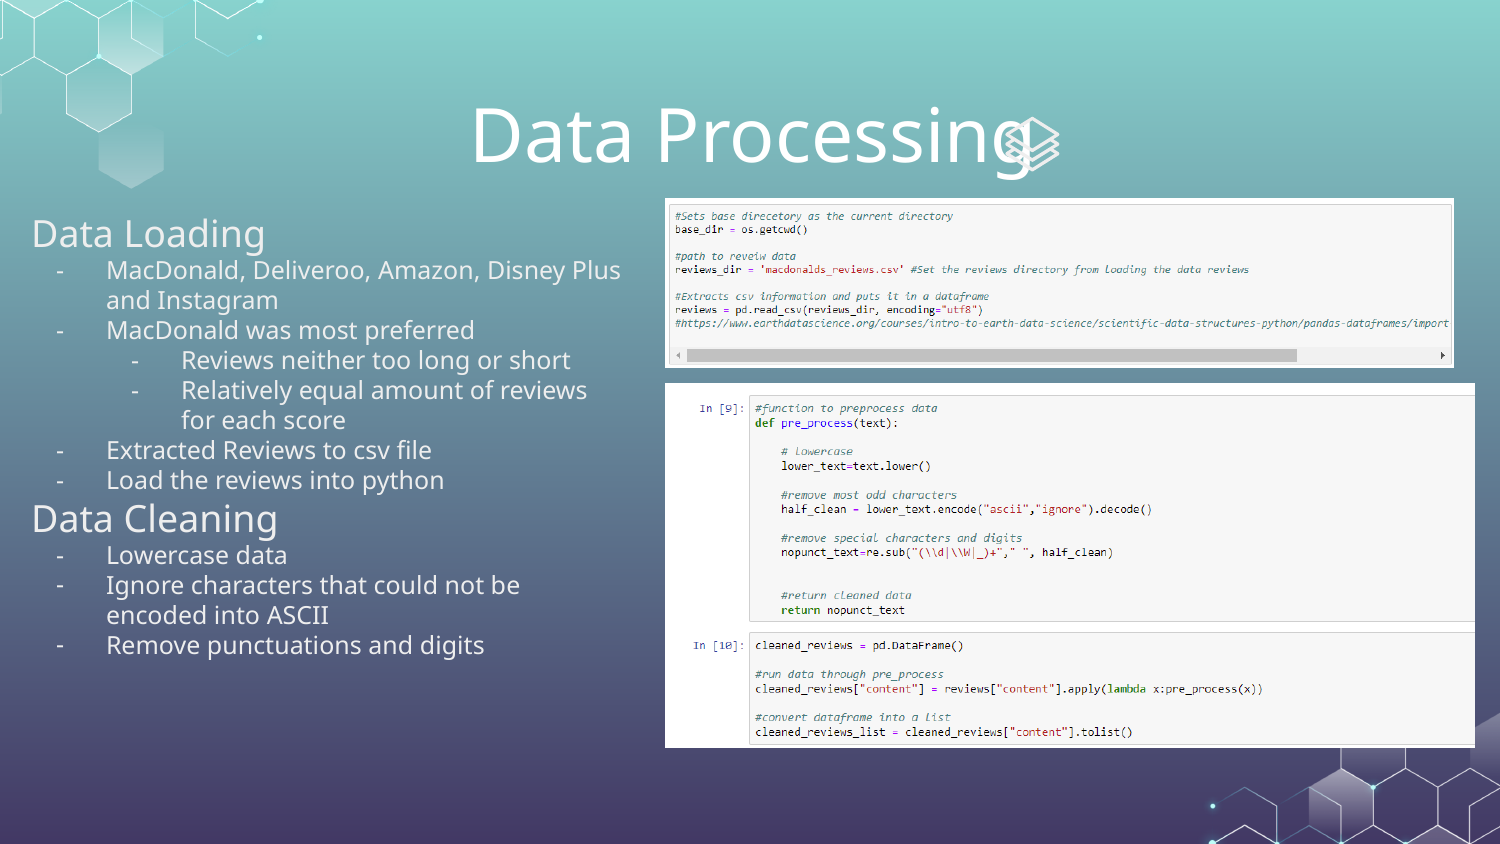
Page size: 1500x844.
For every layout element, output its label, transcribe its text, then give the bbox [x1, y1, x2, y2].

subtitle Data Loading MacDonald, Deliveroo, Amazon, Disney Plus and Instagram MacDonald was most preferred Reviews neither too long or short Relatively equal amount of reviews for each score Extracted Reviews to csv file Load the reviews into python Data Cleaning Lowercase data Ignore characters that could not be encoded into ASCII Remove punctuations and digits [16, 198, 642, 731]
text_box [1005, 116, 1060, 172]
title Data Processing [82, 72, 1426, 183]
picture [665, 383, 1500, 844]
picture [0, 0, 283, 189]
picture [665, 198, 1454, 369]
